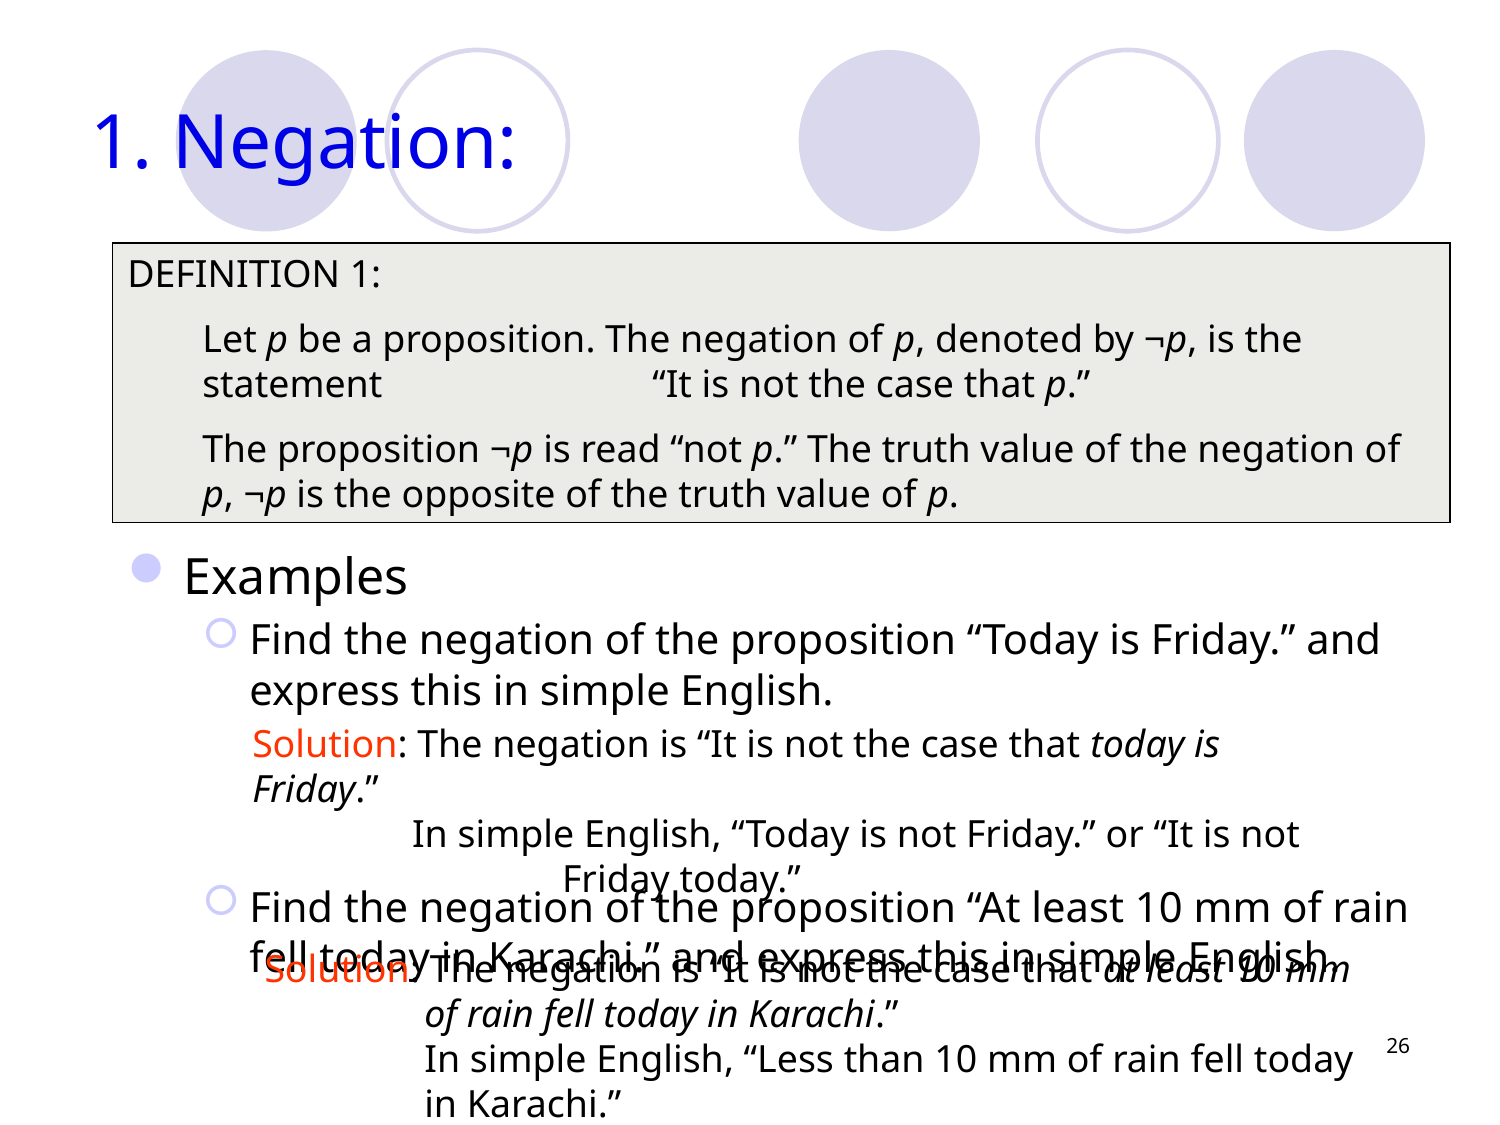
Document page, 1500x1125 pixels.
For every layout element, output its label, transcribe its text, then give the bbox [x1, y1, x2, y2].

text_box Solution: The negation is “It is not the case that today is Friday.” In simple English, “Today is not Friday.” or “It is not Friday today.” [237, 712, 1363, 907]
list Examples Find the negation of the proposition “Today is Friday.” and express this in simple English. Find the negation of the proposition “At least 10 mm of rain fell today in Karachi.” and express this in simple English. [112, 537, 1463, 994]
text_box [1037, 587, 1068, 648]
text_box DEFINITION 1: Let p be a proposition. The negation of p, denoted by ¬p, is the statement “It is not the case that p.” The proposition ¬p is read “not p.” The truth value of the negation of p, ¬p is the opposite of the truth value of p. [112, 242, 1450, 523]
title 1. Negation: [75, 45, 1425, 233]
text_box Solution: The negation is “It is not the case that at least 10 mm of rain fell today in Karachi.” In simple English, “Less than 10 mm of rain fell today in Karachi.” [249, 937, 1375, 1125]
slide_number 26 [1375, 1024, 1426, 1101]
